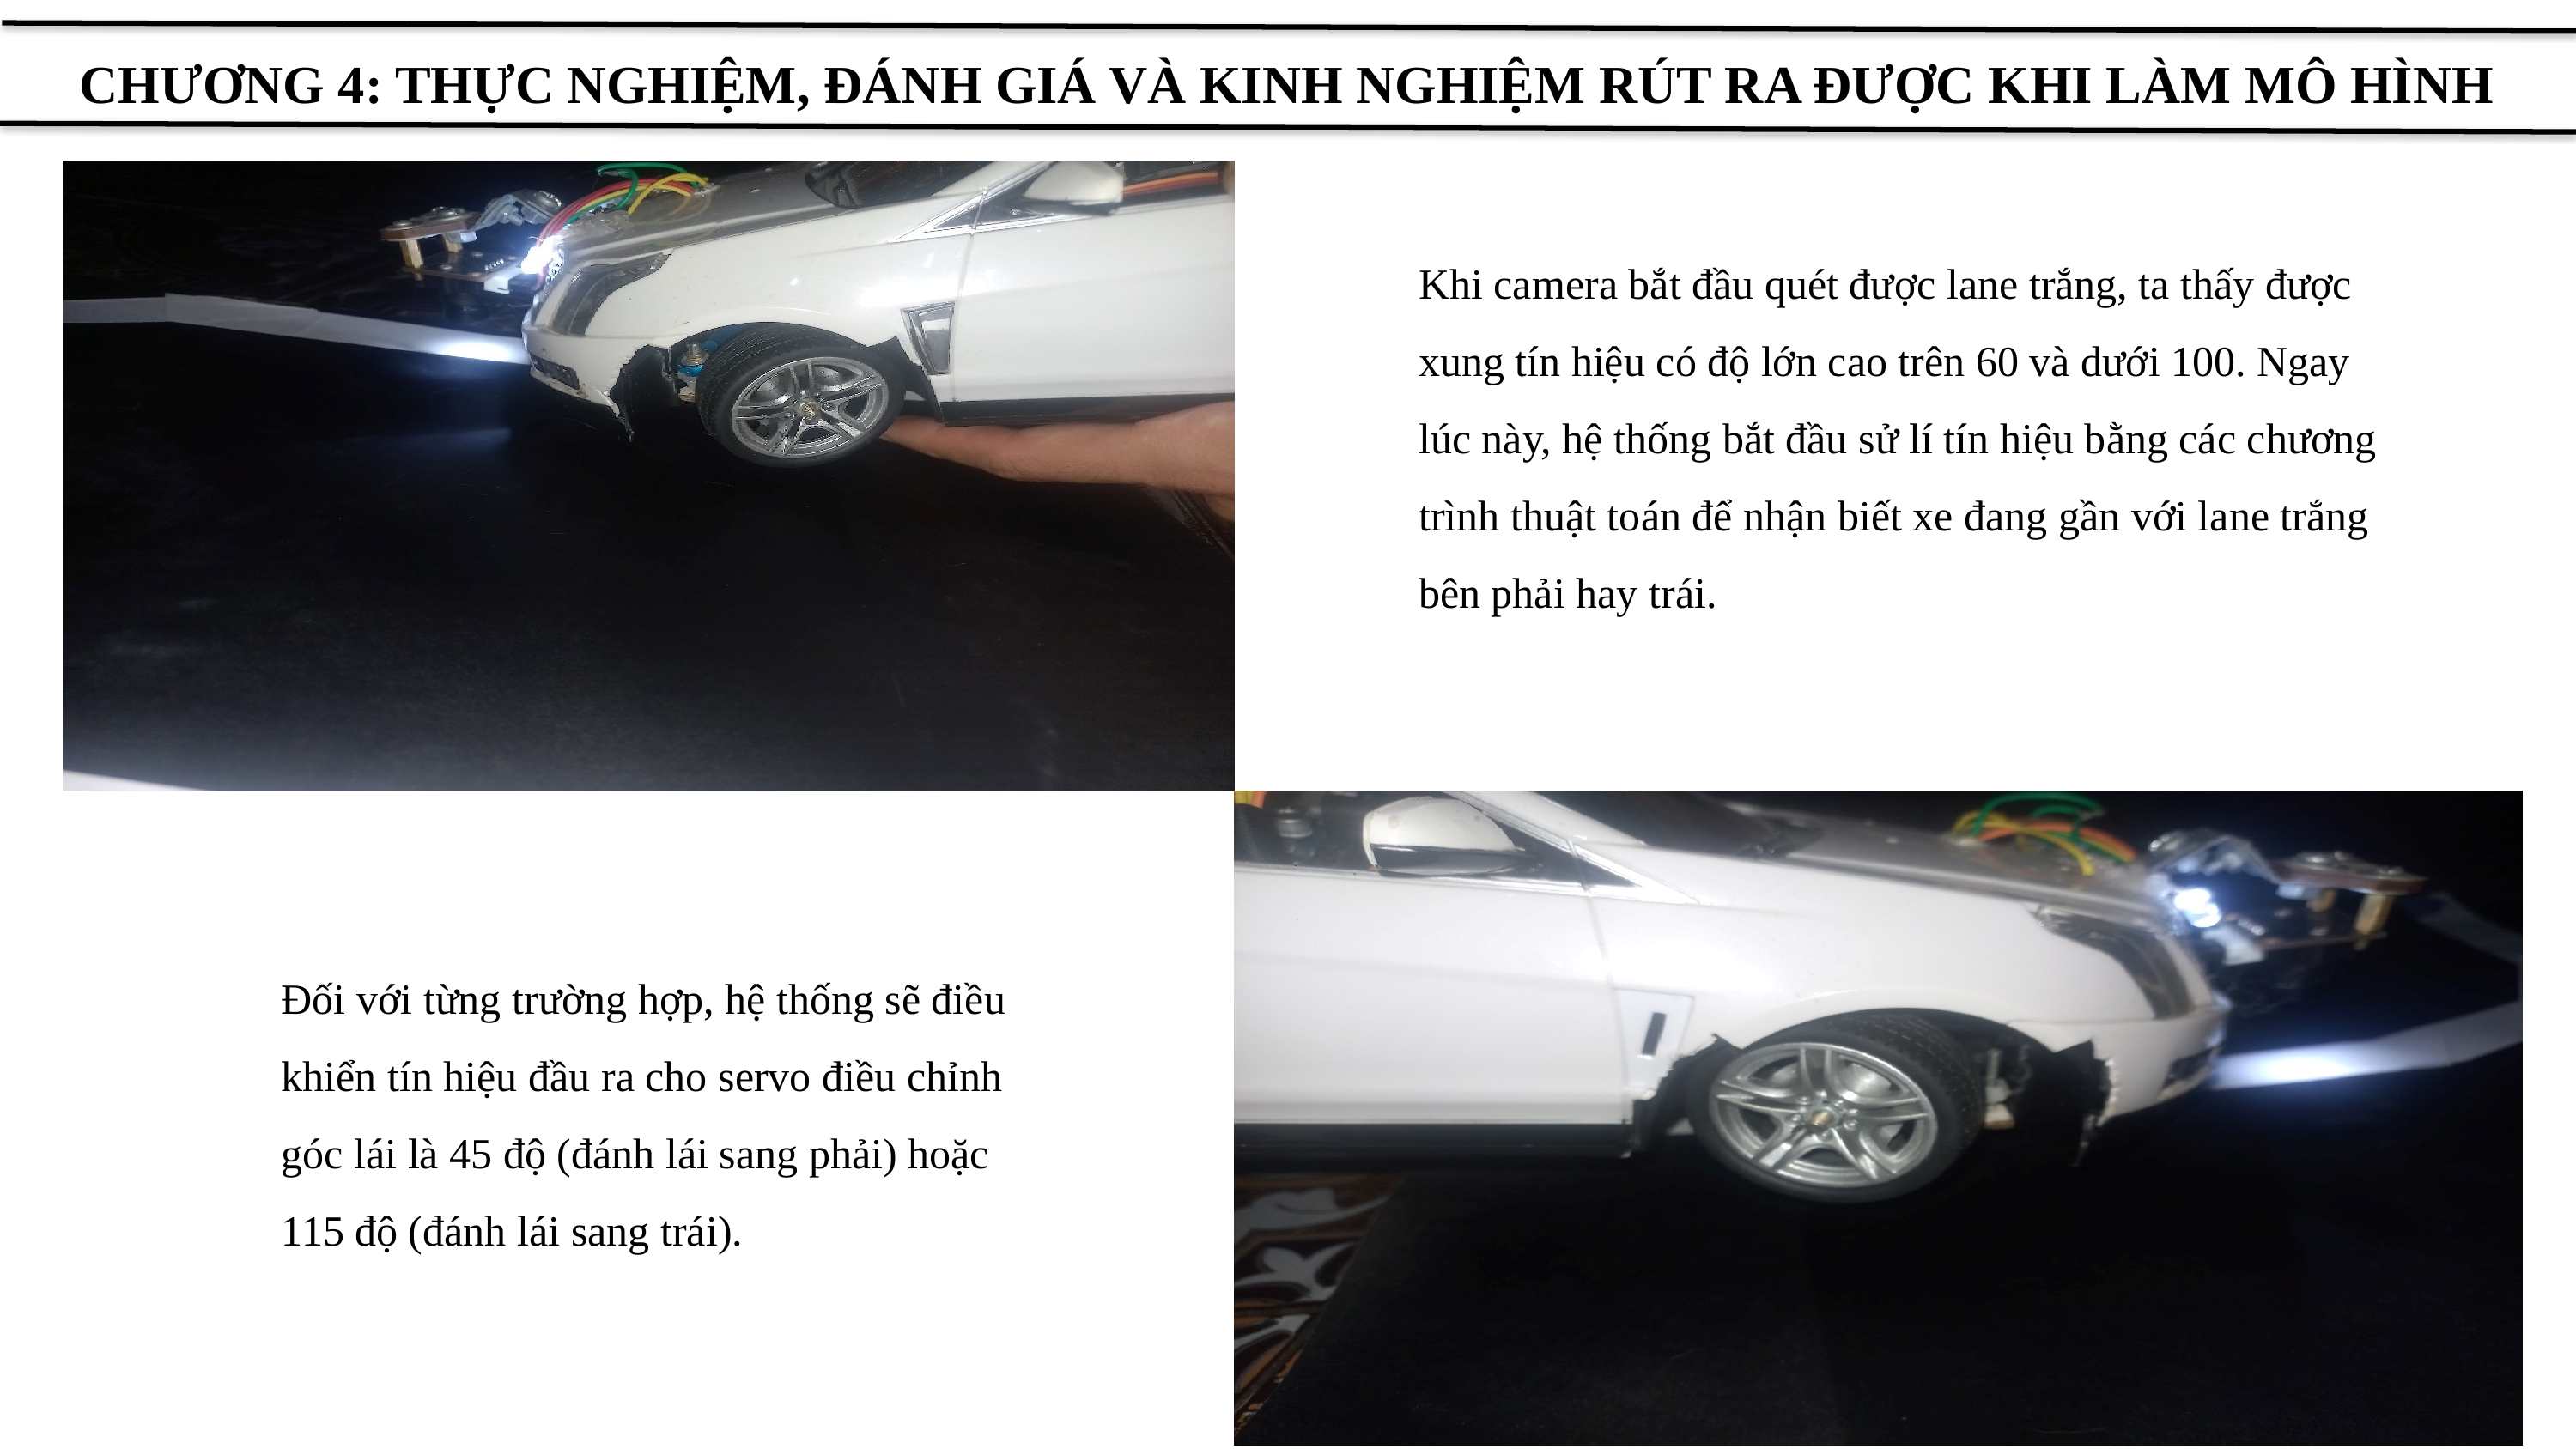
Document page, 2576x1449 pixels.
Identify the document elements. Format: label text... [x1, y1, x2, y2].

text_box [2, 22, 2576, 32]
picture [63, 161, 2523, 1446]
text_box CHƯƠNG 4: THỰC NGHIỆM, ĐÁNH GIÁ VÀ KINH NGHIỆM RÚT RA ĐƯỢC KHI LÀM MÔ HÌNH [53, 43, 2523, 120]
text_box Đối với từng trường hợp, hệ thống sẽ điều khiển tín hiệu đầu ra cho servo điều chỉnh góc lái là 45 độ (đánh lái sang phải) hoặc 115 độ (đánh lái sang trái). [268, 938, 1020, 1261]
text_box Khi camera bắt đầu quét được lane trắng, ta thấy được xung tín hiệu có độ lớn cao trên 60 và dưới 100. Ngay lúc này, hệ thống bắt đầu sử lí tín hiệu bằng các chương trình thuật toán để nhận biết xe đang gần với lane trắng bên phải hay trái. [1406, 223, 2404, 623]
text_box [0, 123, 2576, 132]
